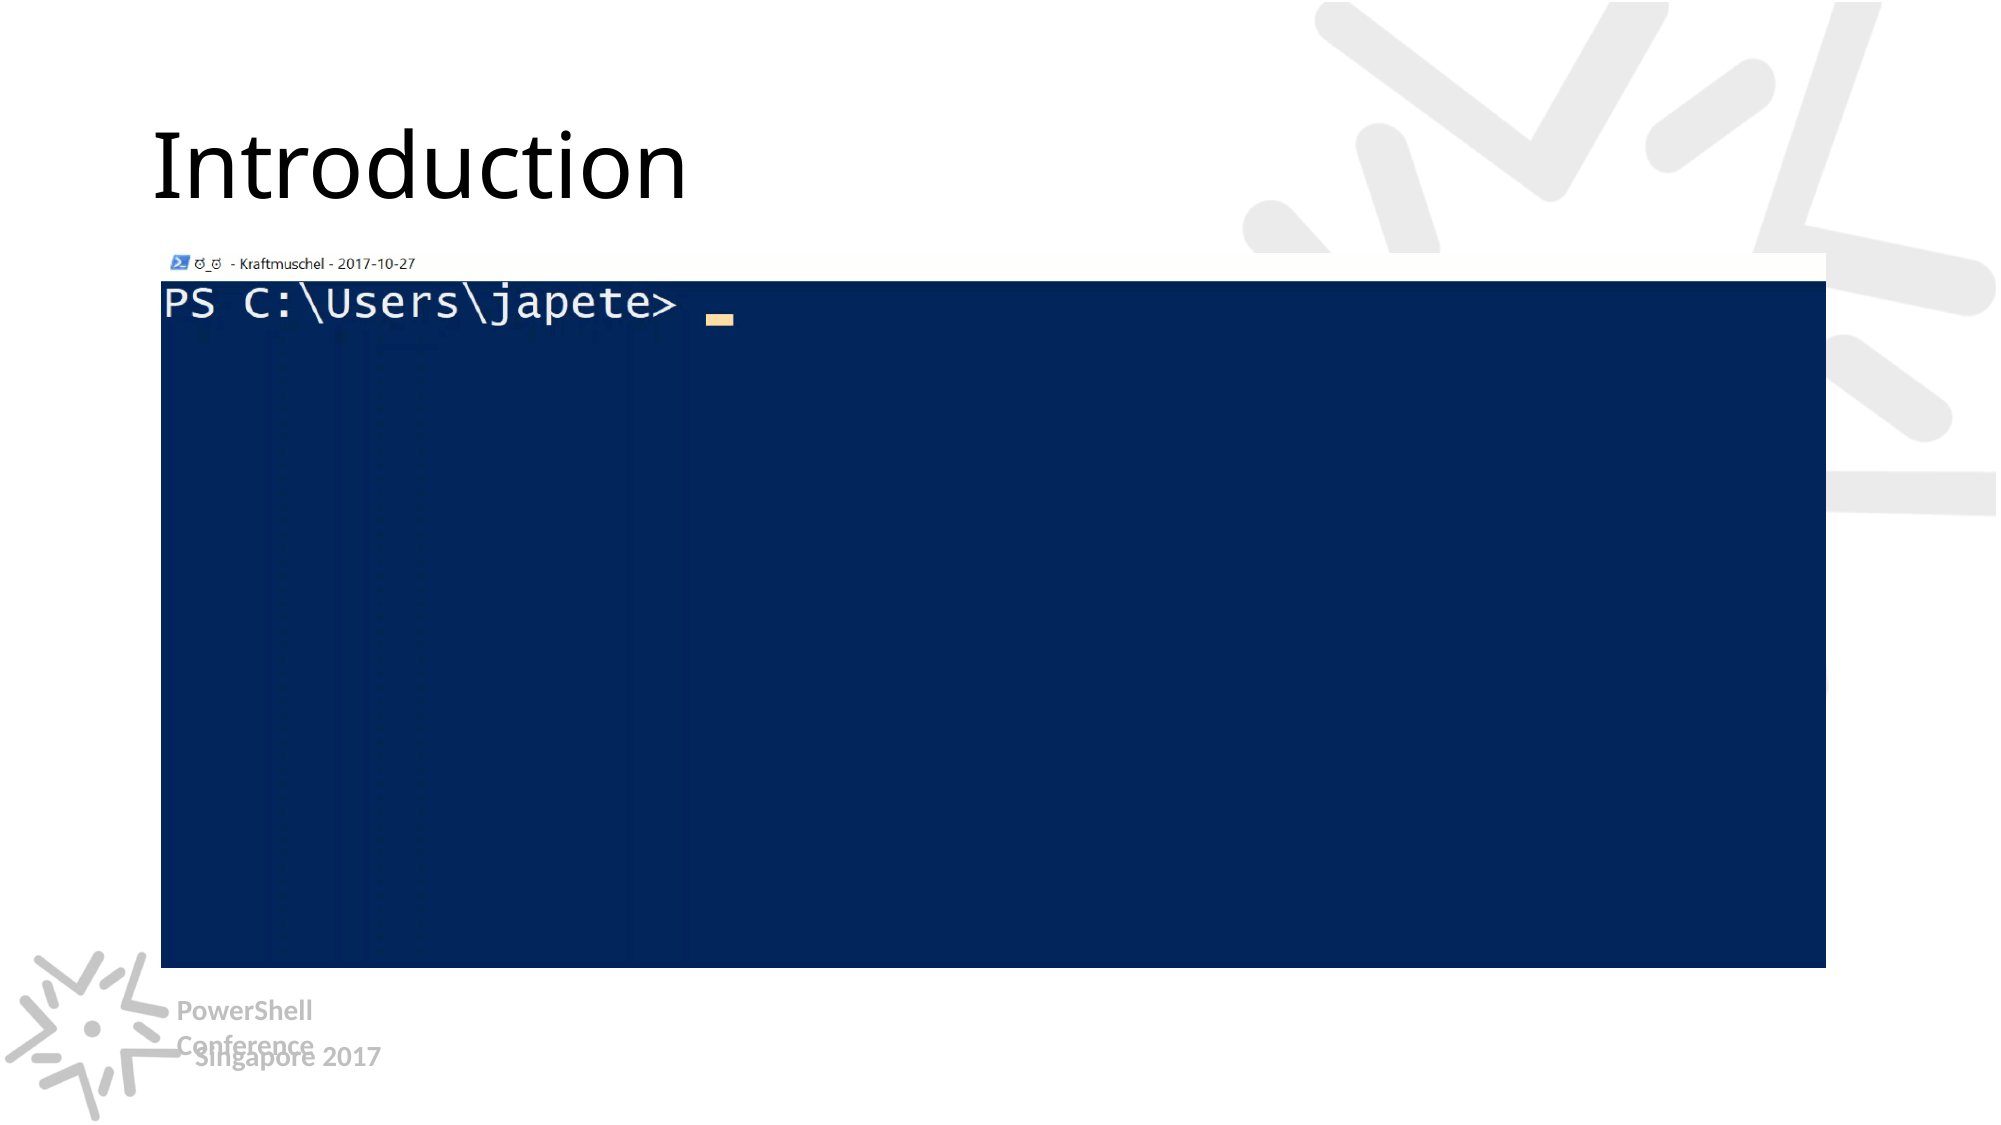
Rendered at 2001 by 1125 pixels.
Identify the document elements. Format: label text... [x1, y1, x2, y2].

text_box Singapore 2017 [190, 1029, 490, 1080]
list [161, 253, 1826, 968]
title Introduction [137, 59, 1160, 278]
text_box PowerShell Conference [190, 984, 472, 1029]
picture [0, 944, 190, 1125]
picture [1160, 2, 1996, 838]
